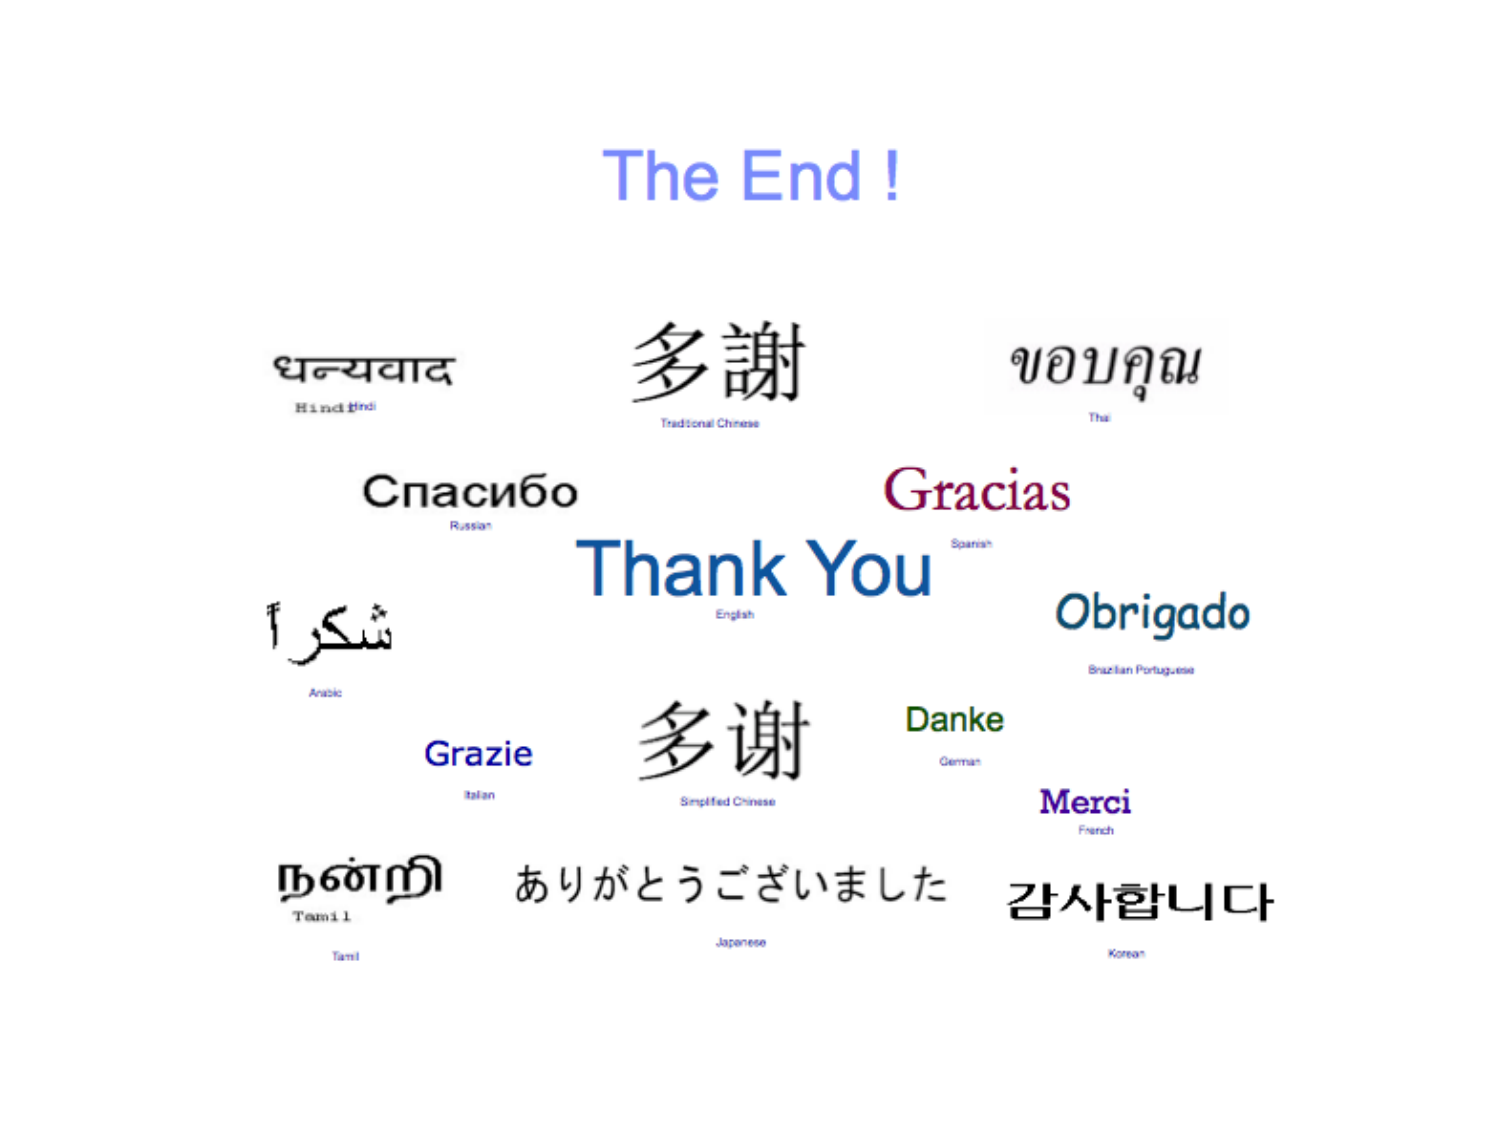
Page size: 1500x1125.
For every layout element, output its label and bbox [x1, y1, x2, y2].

picture [150, 105, 1347, 982]
